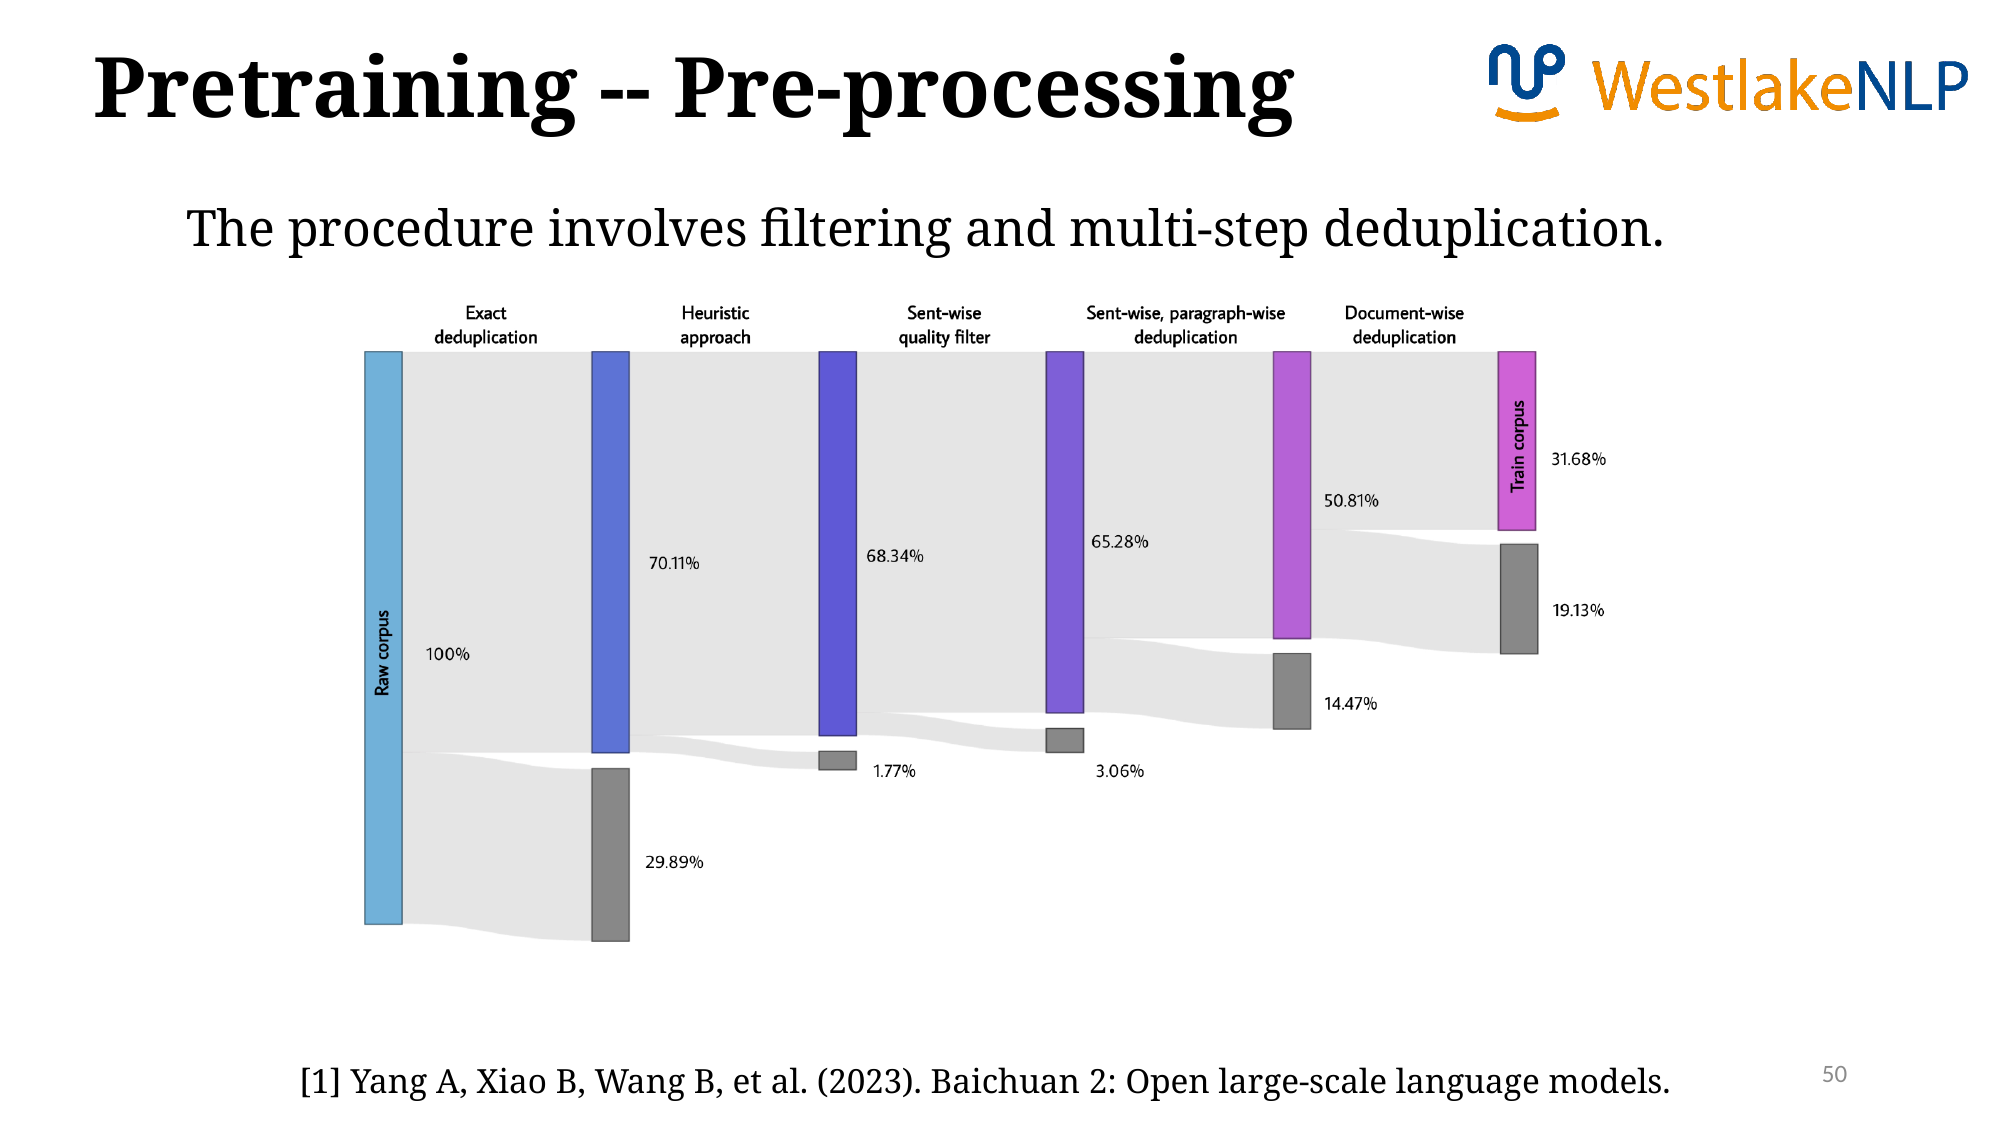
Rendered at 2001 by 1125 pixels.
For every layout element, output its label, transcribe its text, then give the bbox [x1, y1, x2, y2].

slide_number 50 [1818, 1042, 1863, 1103]
picture [1459, 0, 2000, 170]
text_box [1] Yang A, Xiao B, Wang B, et al. (2023). Baichuan 2: Open large-scale language models. [284, 1012, 1818, 1108]
text_box Pretraining -- Pre-processing [78, 26, 1459, 142]
text_box The procedure involves filtering and multi-step deduplication. [171, 188, 1830, 264]
picture [335, 281, 1637, 966]
